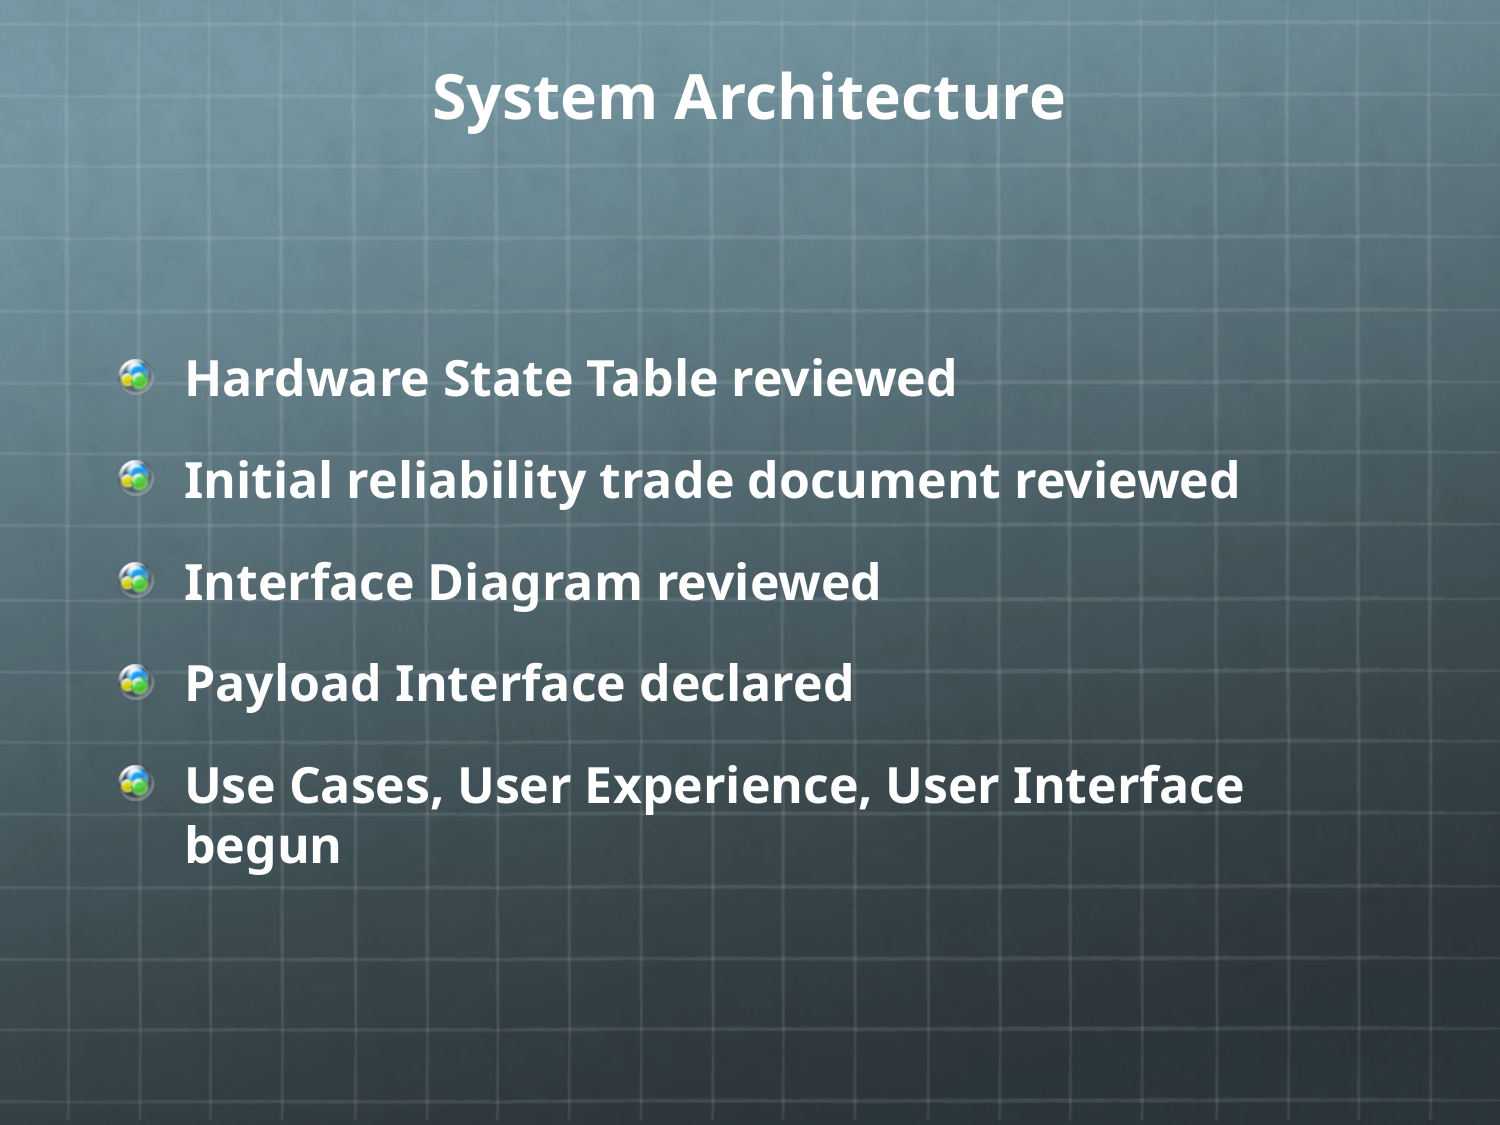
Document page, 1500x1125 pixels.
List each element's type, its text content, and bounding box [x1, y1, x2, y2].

picture [0, 0, 1500, 1125]
list Hardware State Table reviewed Initial reliability trade document reviewed Interface Diagram reviewed Payload Interface declared Use Cases, User Experience, User Interface begun [103, 339, 1397, 901]
title System Architecture [127, 17, 1372, 172]
